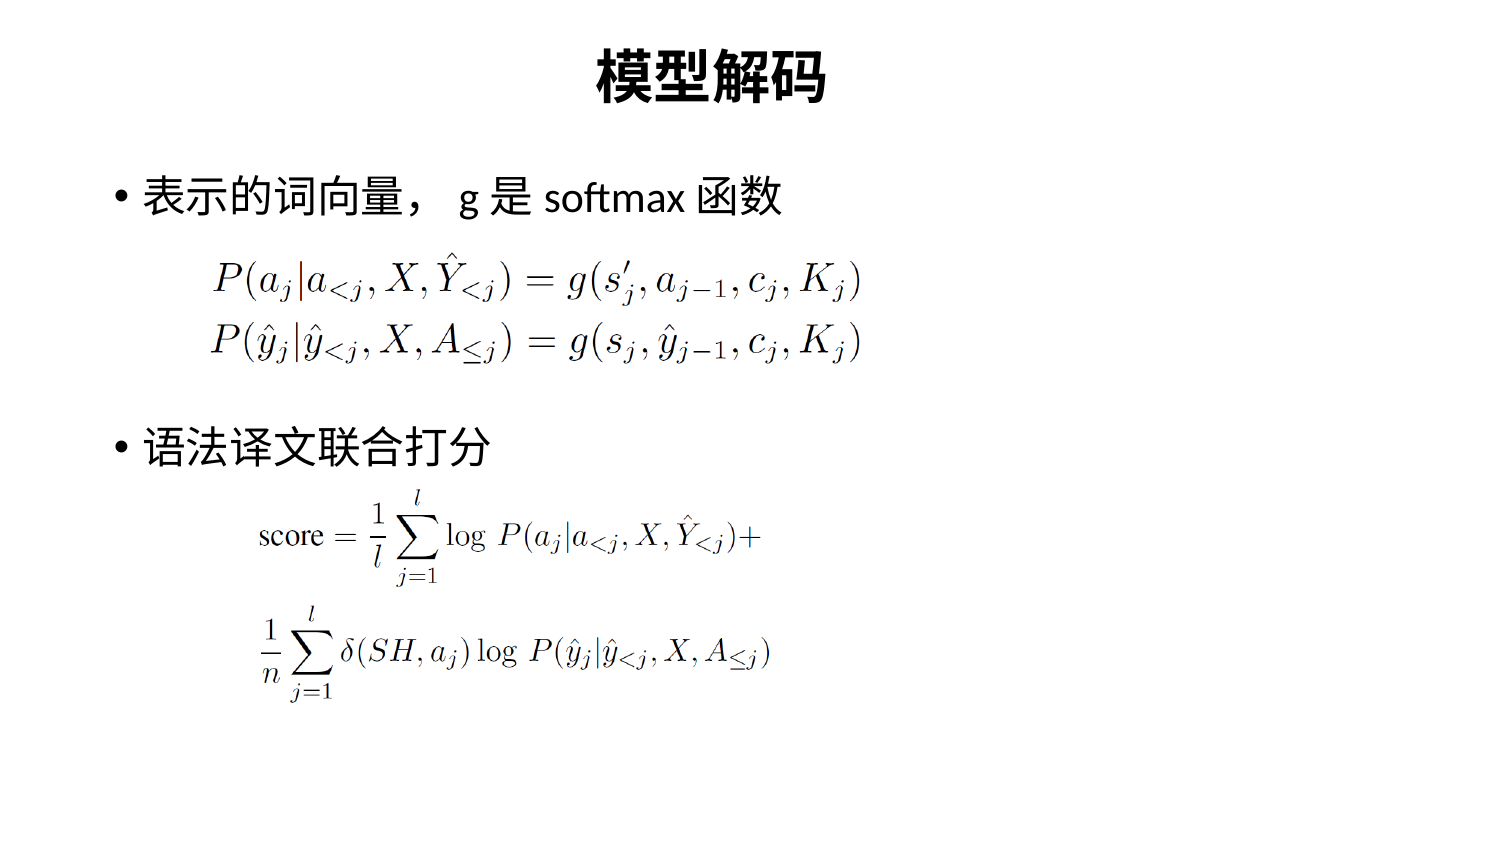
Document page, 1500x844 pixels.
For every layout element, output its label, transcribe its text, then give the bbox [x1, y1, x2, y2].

picture [235, 469, 789, 705]
text_box 模型解码 [213, 0, 1211, 151]
picture [195, 238, 886, 380]
